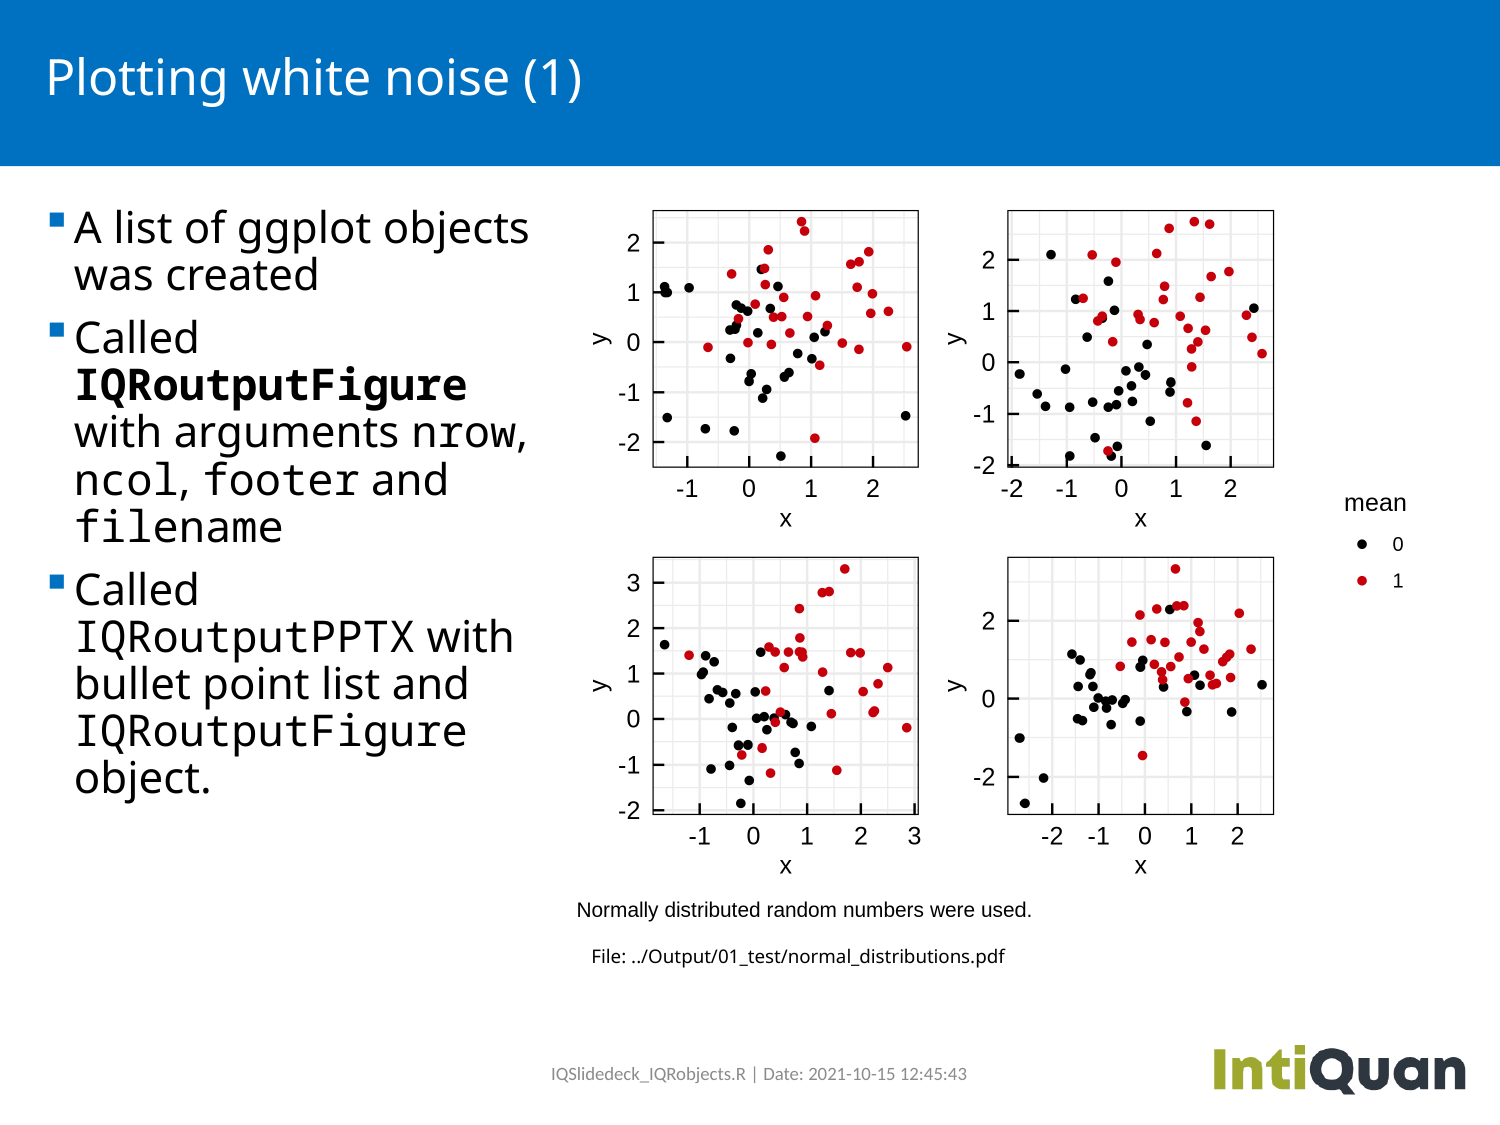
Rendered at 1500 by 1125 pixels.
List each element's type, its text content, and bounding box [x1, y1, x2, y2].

list A list of ggplot objects was created Called IQRoutputFigure with arguments nrow, ncol, footer and filename Called IQRoutputPPTX with bullet point list and IQRoutputFigure object. [30, 197, 561, 1014]
title Plotting white noise (1) [0, 0, 1500, 167]
picture [1211, 1039, 1466, 1101]
footer IQSlidedeck_IQRobjects.R | Date: 2021-10-15 12:45:43 [323, 1042, 1194, 1103]
list File: ../Output/01_test/normal_distributions.pdf [576, 940, 1464, 1014]
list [576, 197, 1464, 928]
